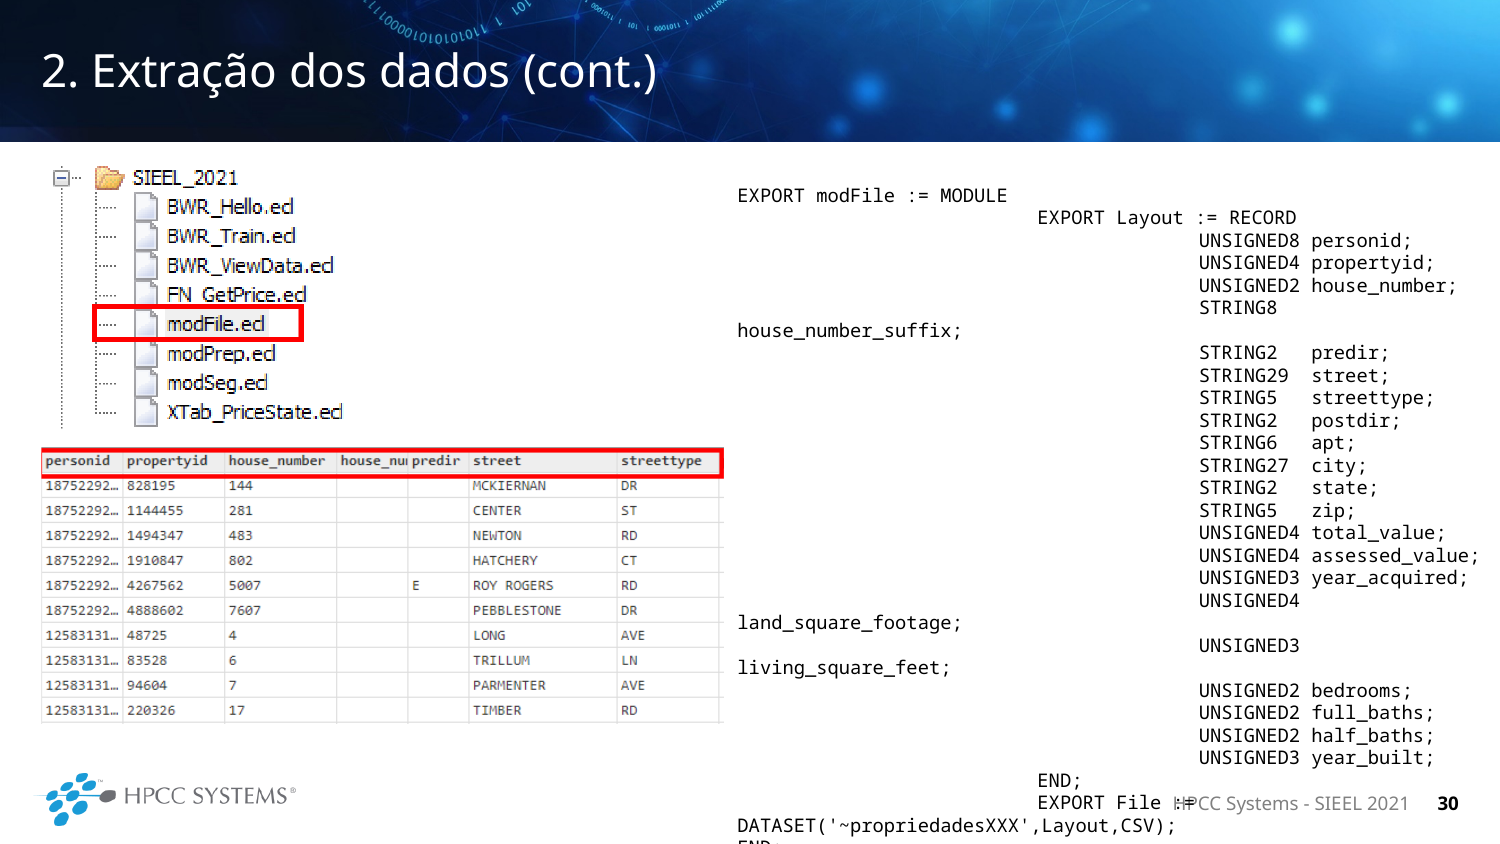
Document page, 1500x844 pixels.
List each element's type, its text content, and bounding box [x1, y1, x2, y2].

text_box EXPORT modFile := MODULE EXPORT Layout := RECORD UNSIGNED8 personid; UNSIGNED4 propertyid; UNSIGNED2 house_number; STRING8 house_number_suffix; STRING2 predir; STRING29 street; STRING5 streettype; STRING2 postdir; STRING6 apt; STRING27 city; STRING2 state; STRING5 zip; UNSIGNED4 total_value; UNSIGNED4 assessed_value; UNSIGNED3 year_acquired; UNSIGNED4 land_square_footage; UNSIGNED3 living_square_feet; UNSIGNED2 bedrooms; UNSIGNED2 full_baths; UNSIGNED2 half_baths; UNSIGNED3 year_built; END; EXPORT File := DATASET('~propriedadesXXX',Layout,CSV); END; [722, 175, 1500, 844]
picture [41, 165, 363, 429]
picture [0, 0, 1500, 142]
title 2. Extração dos dados (cont.) [41, 48, 1458, 156]
picture [41, 447, 724, 724]
picture [28, 765, 300, 834]
